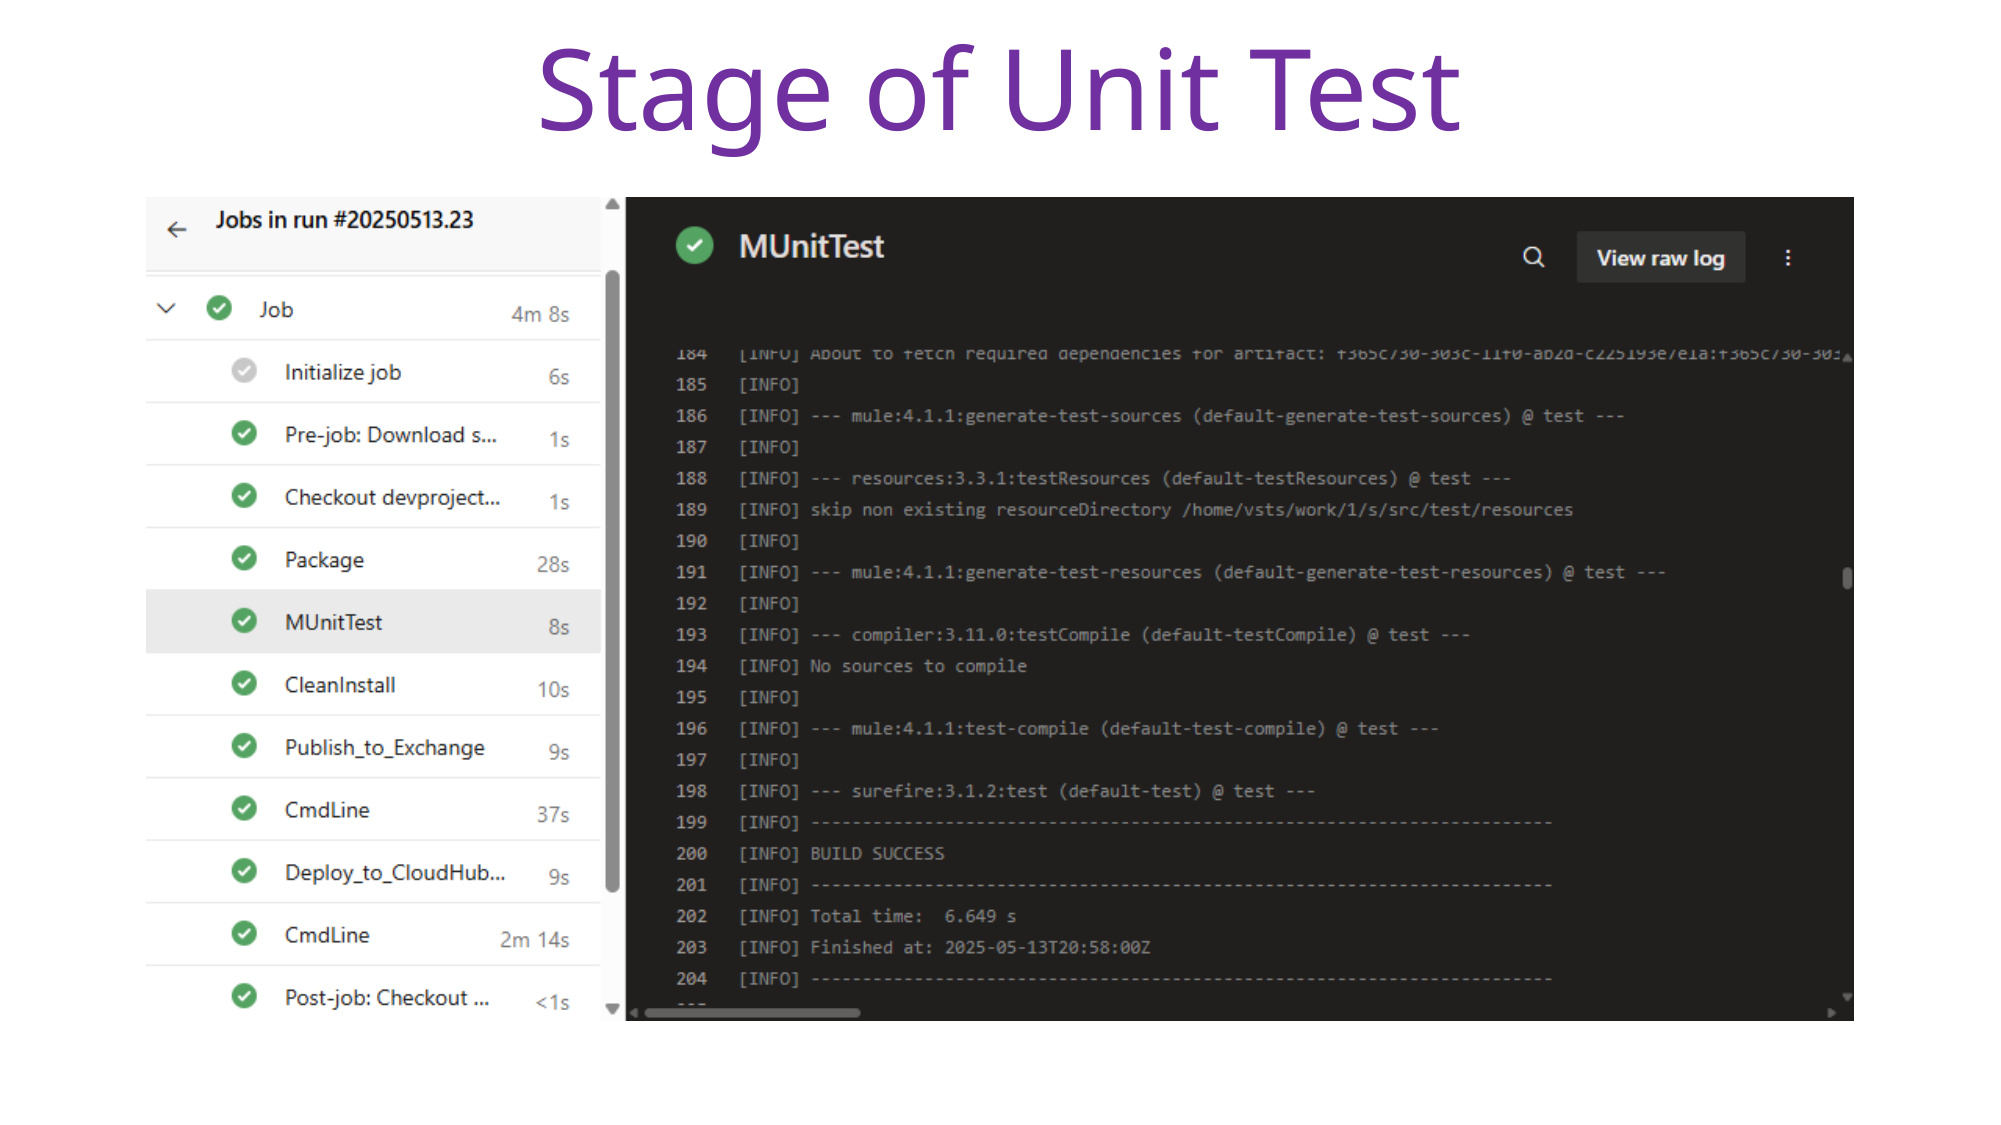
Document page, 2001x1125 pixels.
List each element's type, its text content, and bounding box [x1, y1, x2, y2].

picture [146, 196, 1854, 1022]
text_box Stage of Unit Test [521, 10, 1479, 161]
